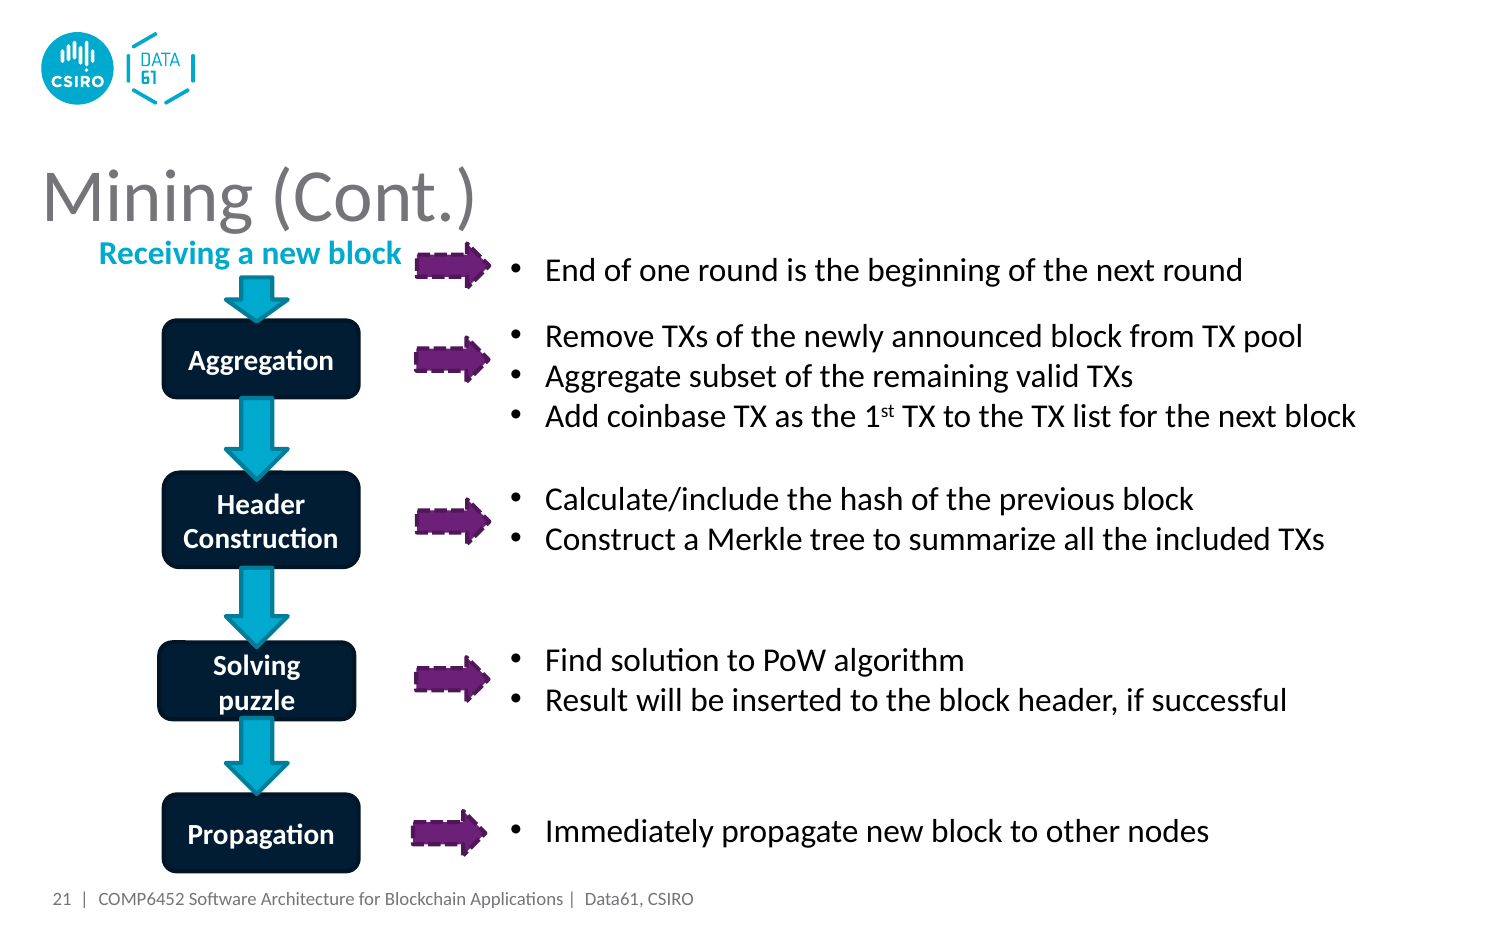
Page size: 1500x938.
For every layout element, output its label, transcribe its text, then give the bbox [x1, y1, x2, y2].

text_box Immediately propagate new block to other nodes [495, 801, 1368, 857]
text_box [223, 715, 290, 797]
text_box [414, 241, 492, 290]
text_box [414, 655, 491, 703]
text_box [414, 335, 491, 384]
text_box [414, 497, 492, 546]
text_box Propagation [161, 792, 361, 874]
footer COMP6452 Software Architecture for Blockchain Applications | Data61, CSIRO [98, 889, 1097, 907]
text_box Find solution to PoW algorithm Result will be inserted to the block header, if successful [495, 630, 1368, 726]
text_box Remove TXs of the newly announced block from TX pool Aggregate subset of the remaining valid TXs Add coinbase TX as the 1st TX to the TX list for the next block [495, 307, 1459, 442]
text_box Calculate/include the hash of the previous block Construct a Merkle tree to summarize all the included TXs [495, 469, 1431, 565]
text_box Header Construction [161, 470, 361, 570]
text_box [223, 395, 290, 482]
text_box [223, 565, 290, 650]
text_box Aggregation [161, 318, 361, 400]
text_box [223, 279, 290, 324]
slide_number 21 | [41, 889, 89, 907]
text_box Solving puzzle [157, 640, 357, 722]
text_box End of one round is the beginning of the next round [495, 240, 1414, 296]
text_box [410, 809, 488, 857]
title Mining (Cont.) [41, 146, 1459, 264]
text_box Receiving a new block [76, 224, 425, 279]
